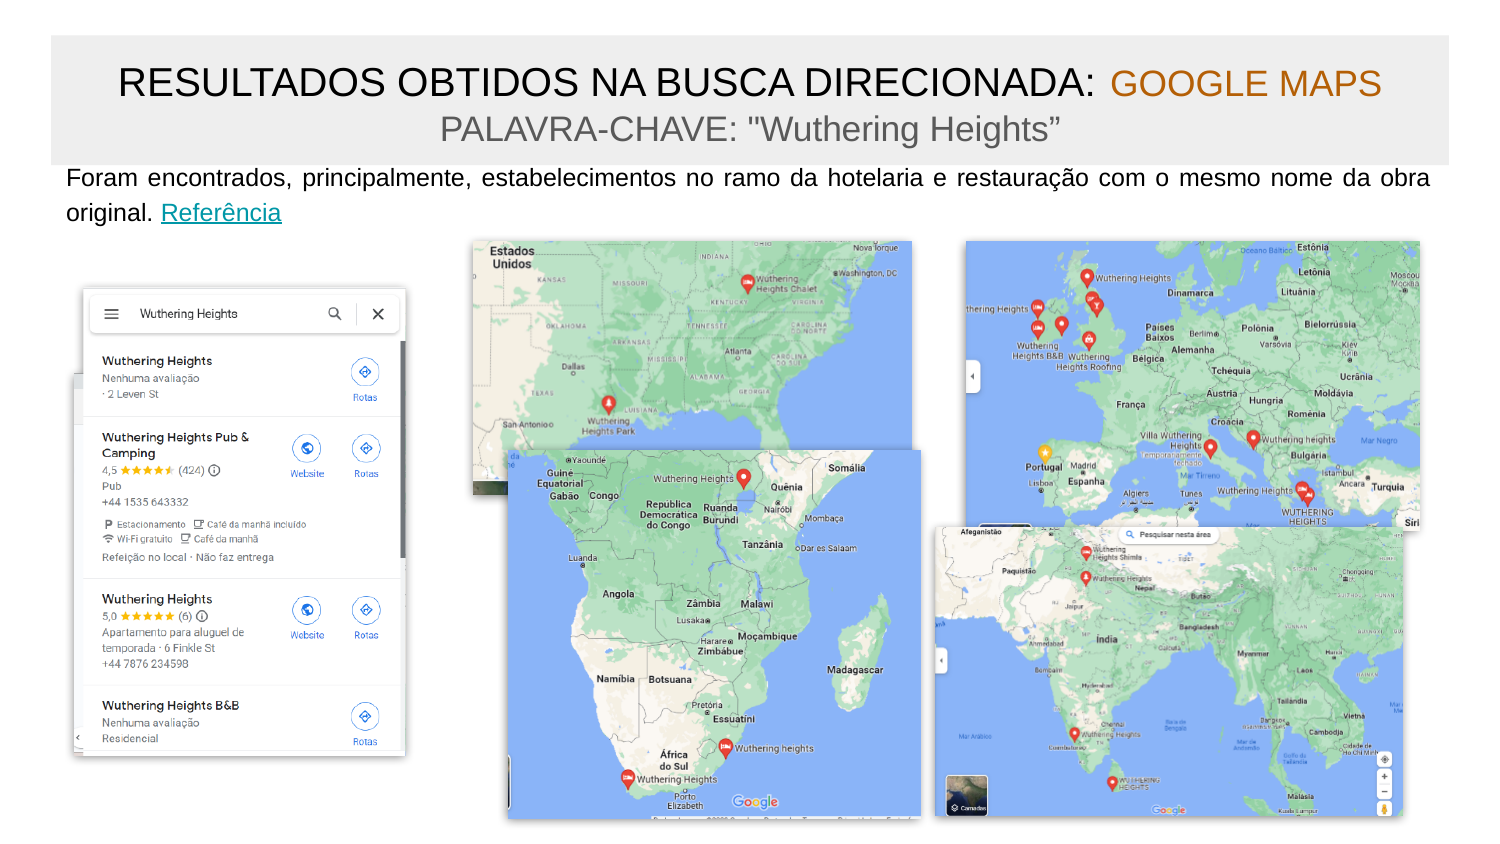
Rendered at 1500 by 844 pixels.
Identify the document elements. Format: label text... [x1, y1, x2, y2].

picture [935, 241, 1421, 817]
text_box Foram encontrados, principalmente, estabelecimentos no ramo da hotelaria e restauração com o mesmo nome da obra original. Referência [51, 166, 1449, 242]
title RESULTADOS OBTIDOS NA BUSCA DIRECIONADA: GOOGLE MAPS PALAVRA-CHAVE: "Wuthering Heights” [51, 35, 1449, 166]
picture [74, 287, 407, 756]
picture [473, 241, 921, 819]
